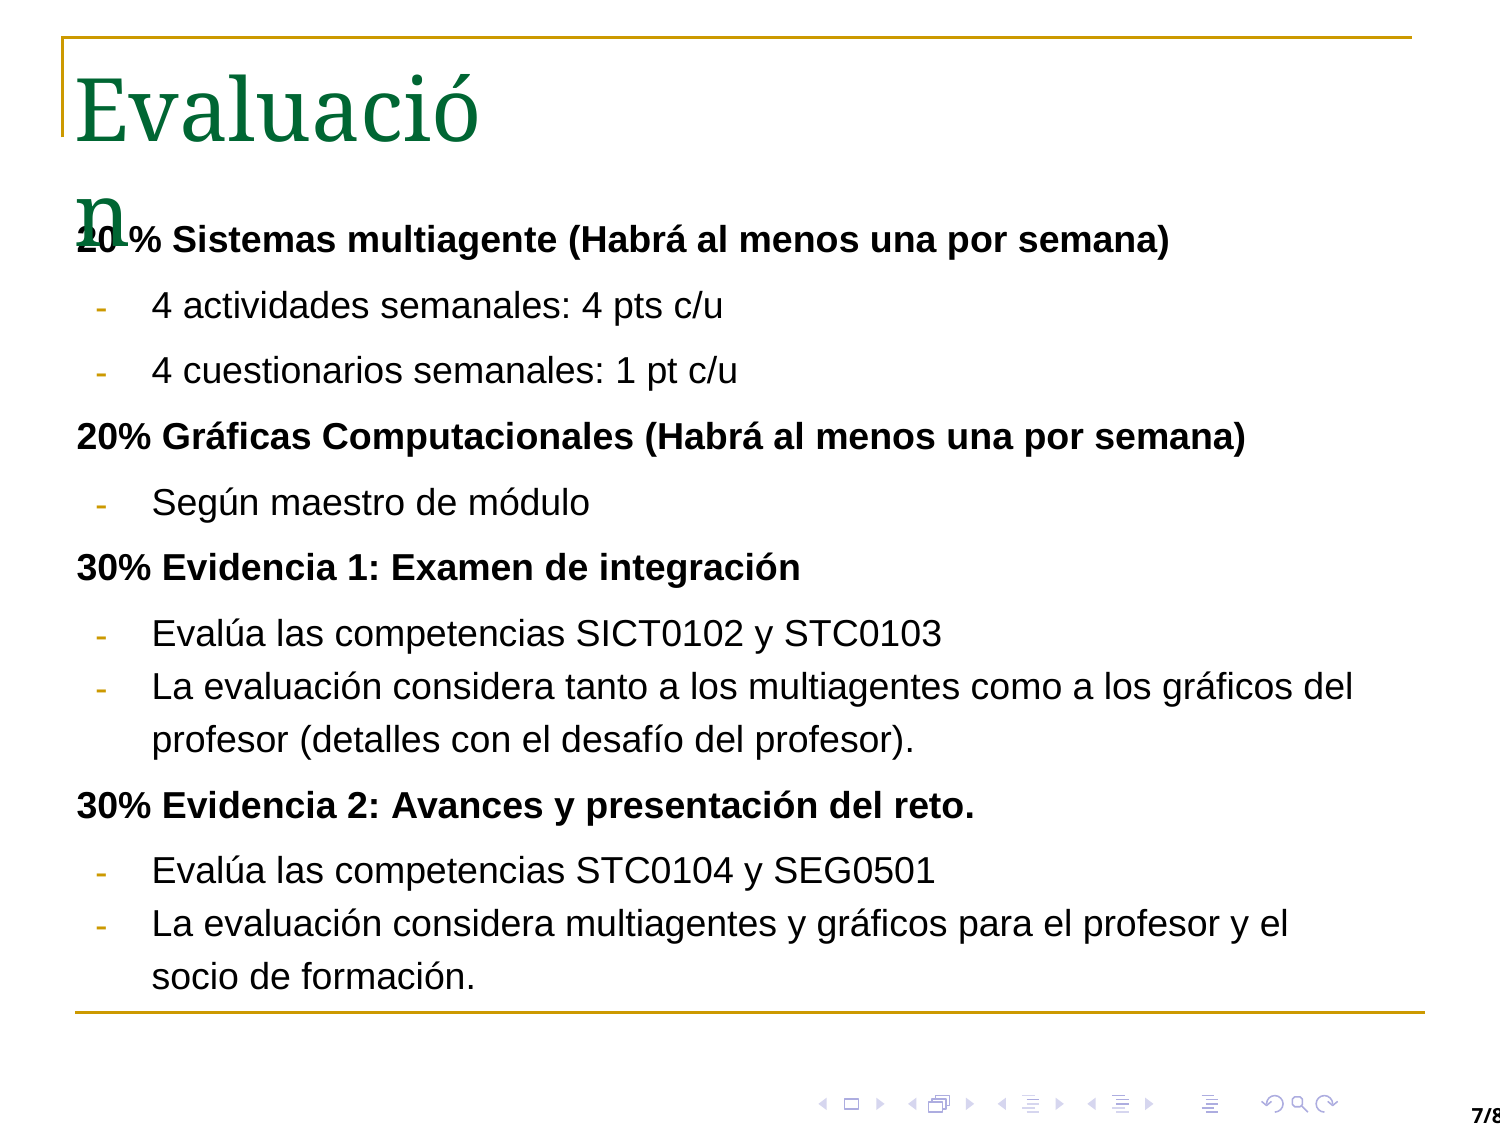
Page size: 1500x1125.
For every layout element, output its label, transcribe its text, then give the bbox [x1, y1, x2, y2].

slide_number 7/8 [1452, 1098, 1500, 1125]
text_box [1087, 1095, 1154, 1113]
text_box [844, 1098, 859, 1109]
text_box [1261, 1095, 1338, 1113]
list 20 % Sistemas multiagente (Habrá al menos una por semana) 4 actividades semanales: 4 pts c/u 4 cuestionarios semanales: 1 pt c/u 20% Gráficas Computacionales (Habrá al menos una por semana) Según maestro de módulo 30% Evidencia 1: Examen de integración Evalúa las competencias SICT0102 y STC0103 La evaluación considera tanto a los multiagentes como a los gráficos del profesor (detalles con el desafío del profesor). 30% Evidencia 2: Avances y presentación del reto. Evalúa las competencias STC0104 y SEG0501 La evaluación considera multiagentes y gráficos para el profesor y el socio de formación. [76, 191, 1386, 998]
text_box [907, 1095, 975, 1113]
text_box [818, 1097, 827, 1111]
text_box [876, 1097, 885, 1111]
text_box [997, 1095, 1065, 1113]
text_box Evaluación [59, 38, 552, 279]
